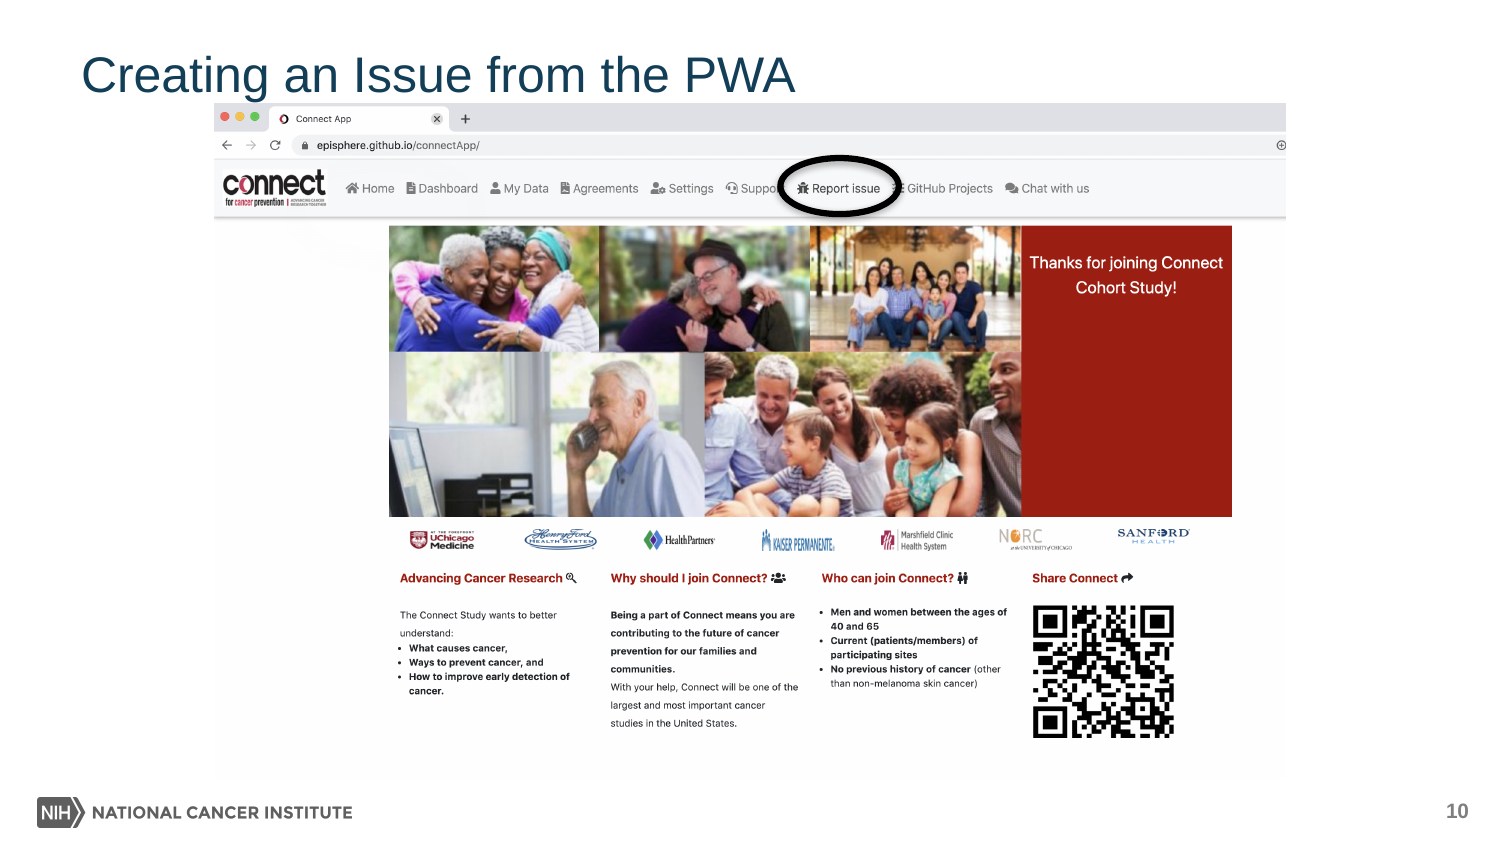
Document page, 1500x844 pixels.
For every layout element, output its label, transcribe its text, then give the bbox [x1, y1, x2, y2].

picture [213, 102, 1287, 779]
title Creating an Issue from the PWA [81, 51, 1421, 104]
picture [37, 797, 352, 828]
